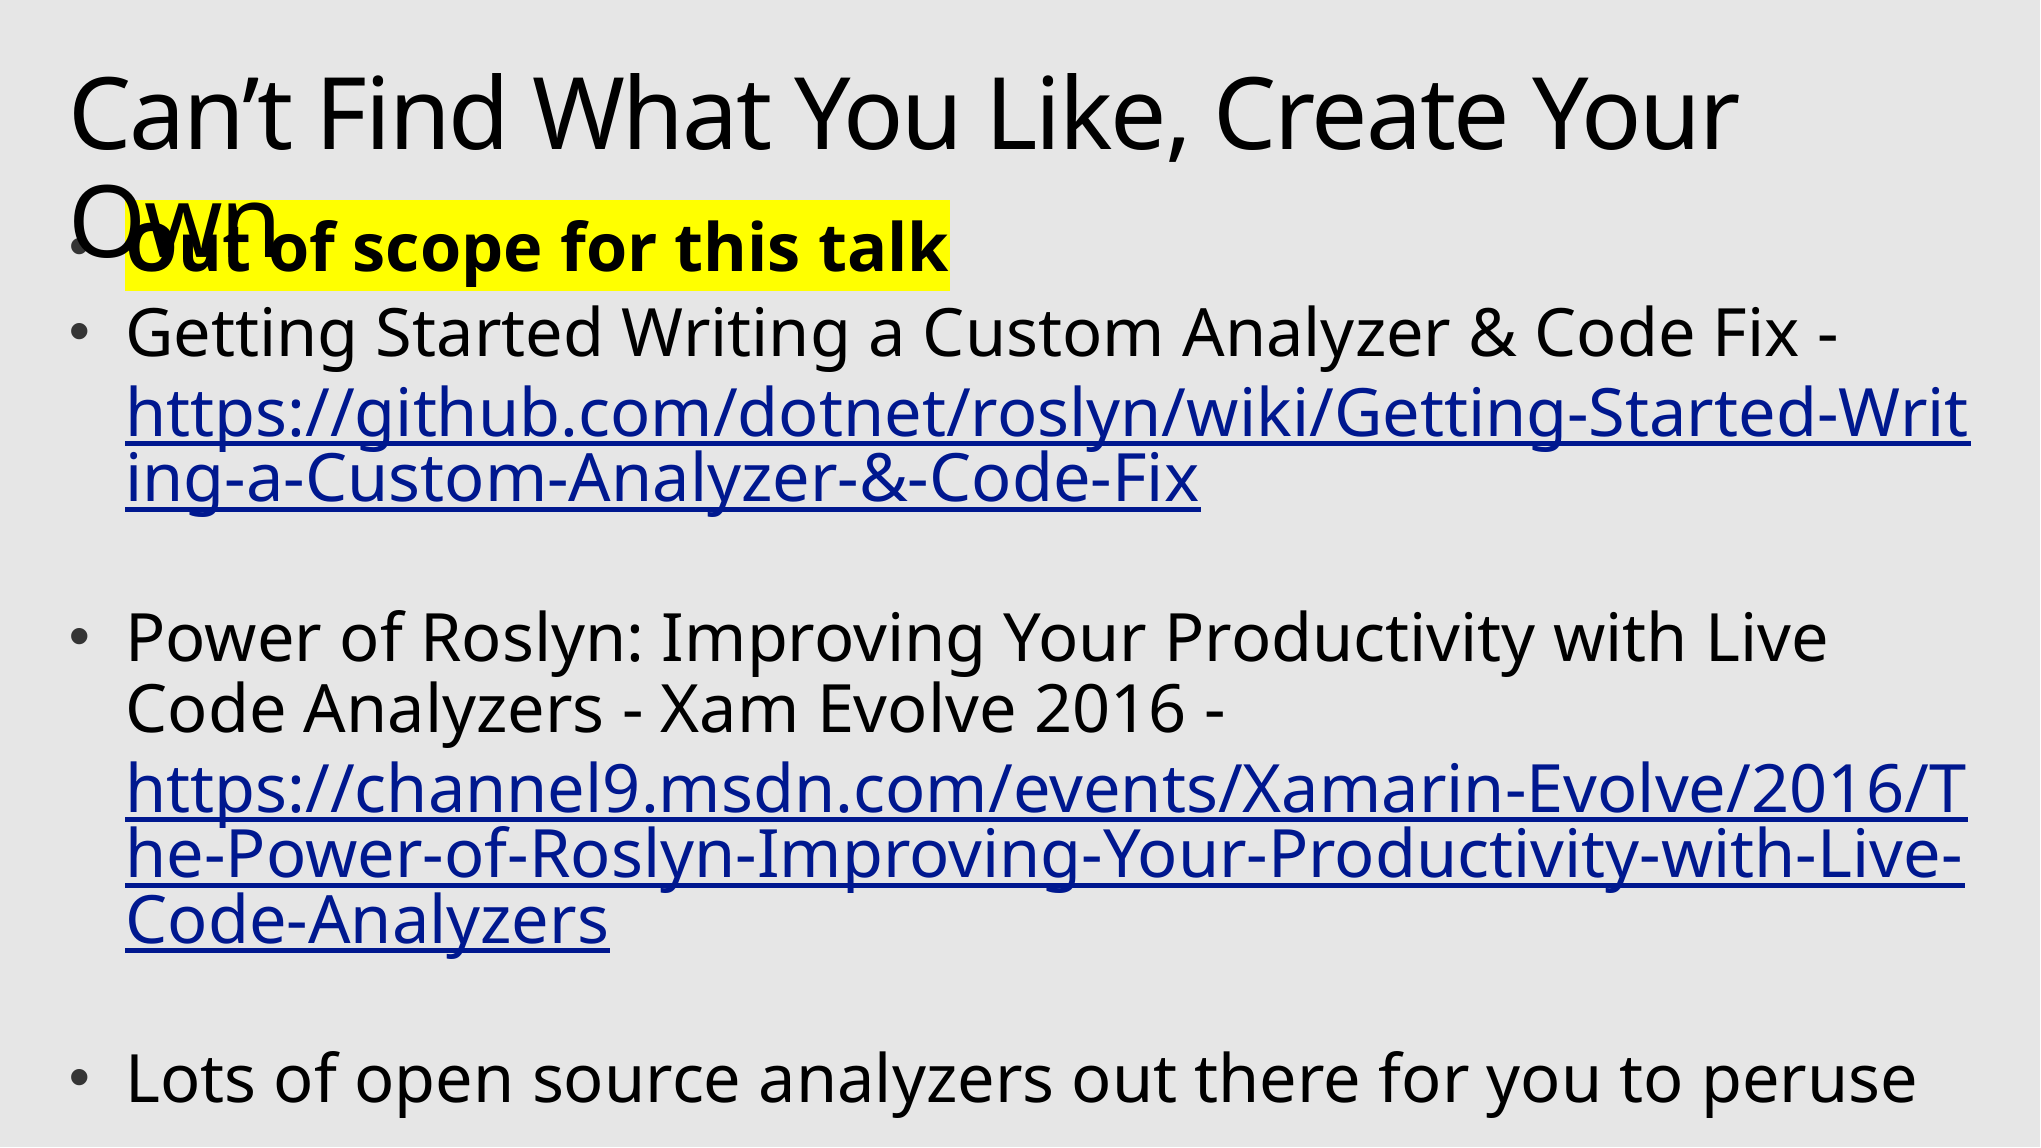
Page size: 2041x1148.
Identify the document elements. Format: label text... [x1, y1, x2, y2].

title Can’t Find What You Like, Create Your Own [45, 48, 1996, 199]
list Out of scope for this talk Getting Started Writing a Custom Analyzer & Code Fix - https://github.com/dotnet/roslyn/wiki/Getting-Started-Writing-a-Custom-Analyzer-&-Code-Fix Power of Roslyn: Improving Your Productivity with Live Code Analyzers - Xam Evolve 2016 - https://channel9.msdn.com/events/Xamarin-Evolve/2016/The-Power-of-Roslyn-Improving-Your-Productivity-with-Live-Code-Analyzers Lots of open source analyzers out there for you to peruse [45, 199, 1996, 1005]
